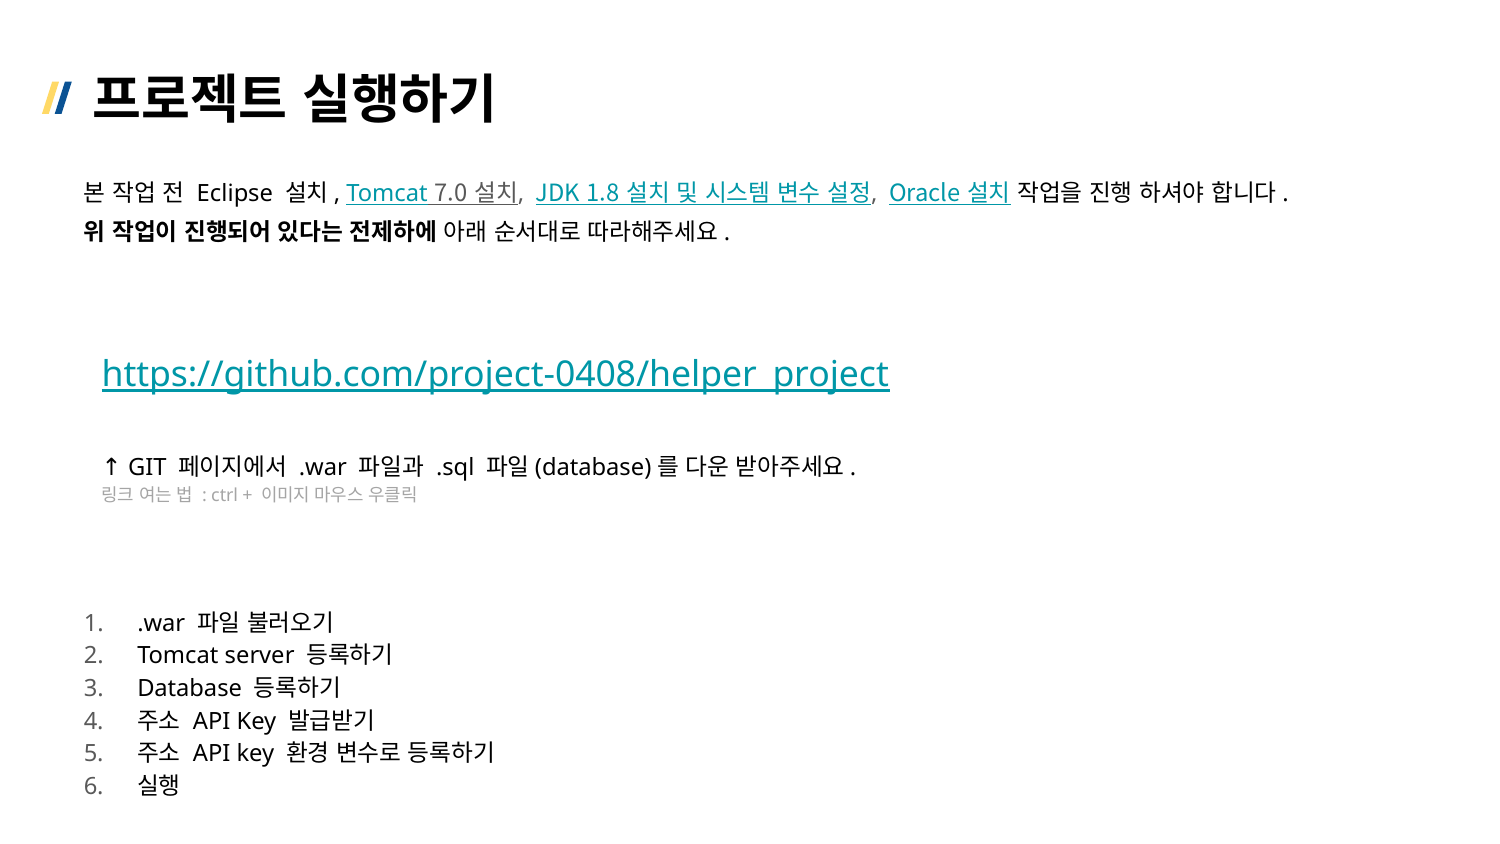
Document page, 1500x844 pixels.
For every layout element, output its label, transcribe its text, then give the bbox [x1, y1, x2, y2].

title 프로젝트 실행하기 [51, 50, 1449, 145]
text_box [41, 81, 72, 115]
list 본 작업 전 Eclipse 설치, Tomcat 7.0 설치, JDK 1.8 설치 및 시스템 변수 설정, Oracle 설치 작업을 진행 하셔야 합니다. 위 작업이 진행되어 있다는 전제하에 아래 순서대로 따라해주세요. https://github.com/project-0408/helper_project ↑ GIT 페이지에서 .war 파일과 .sql 파일(database)를 다운 받아주세요. 링크 여는 법 : ctrl + 이미지 마우스 우클릭 .war 파일 불러오기 Tomcat server 등록하기 Database 등록하기 주소 API Key 발급받기 주소 API key 환경 변수로 등록하기 실행 [51, 157, 1449, 818]
